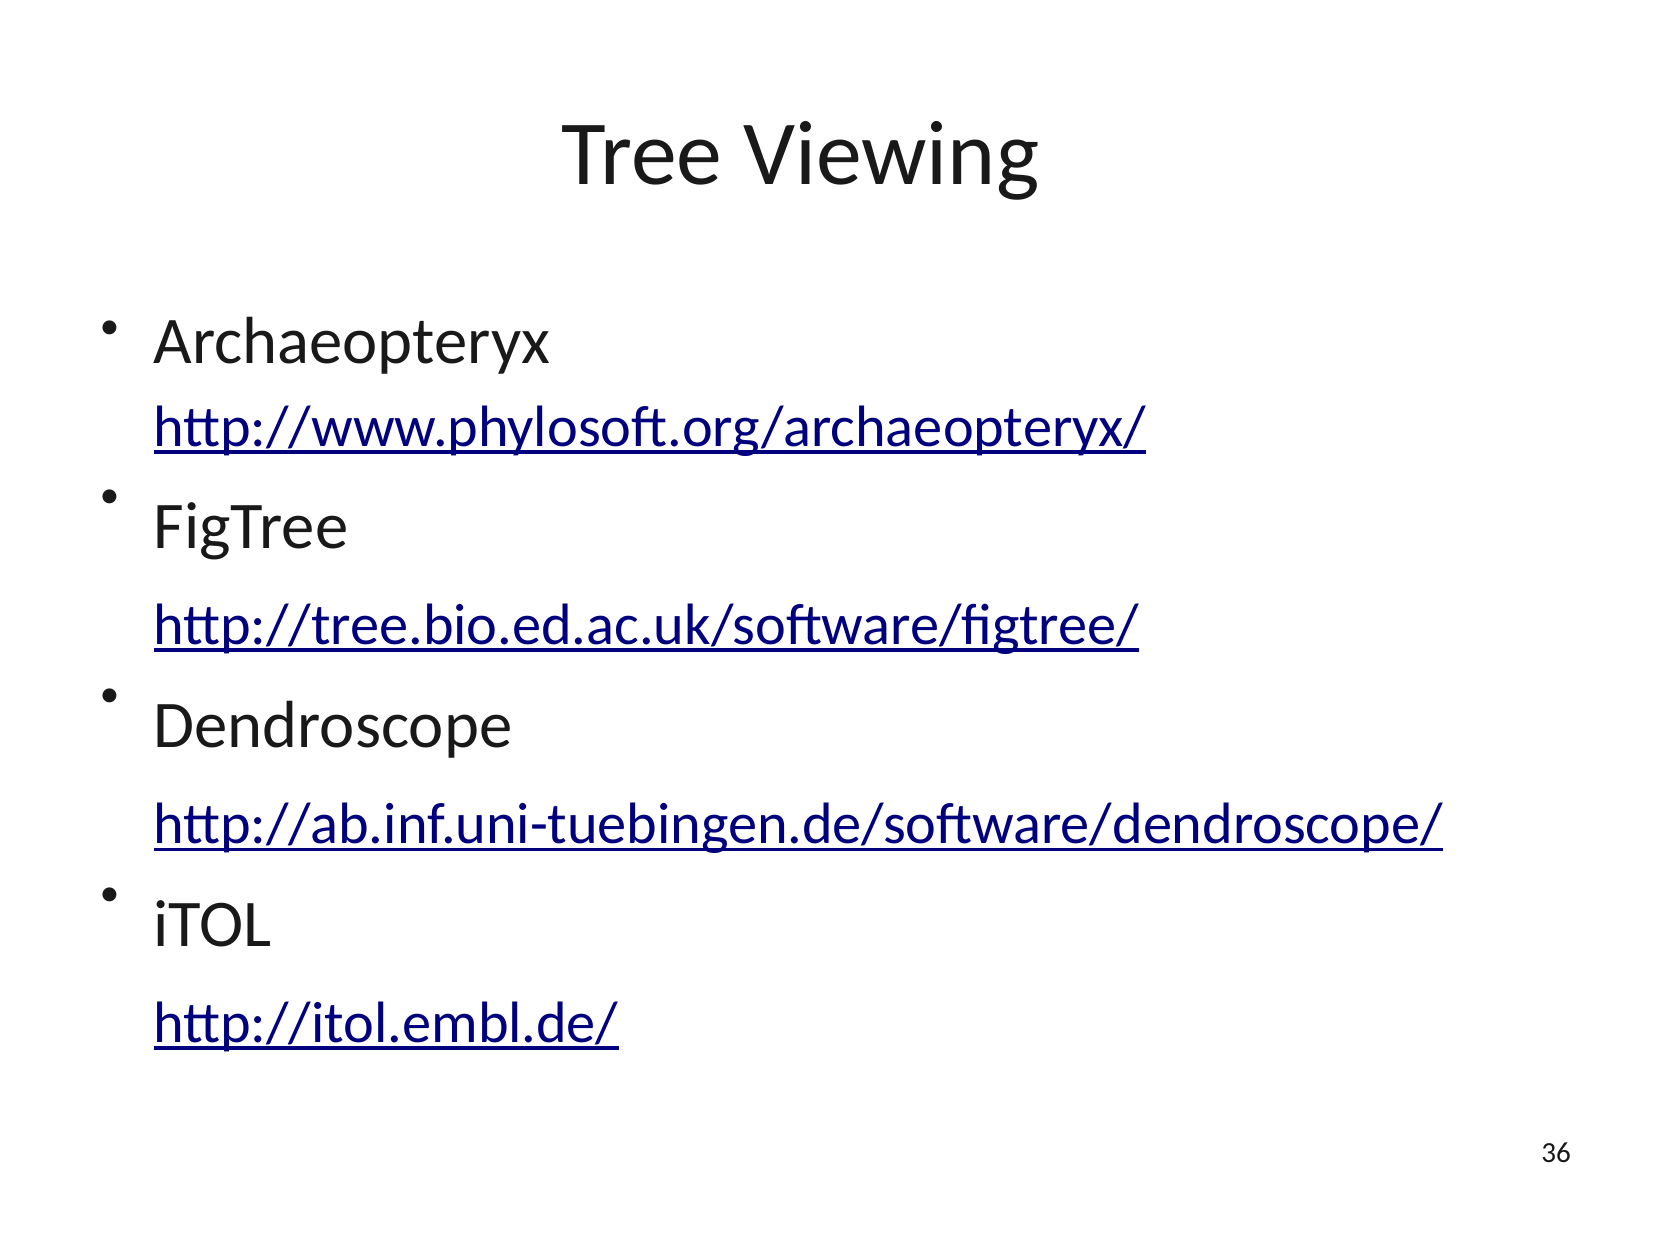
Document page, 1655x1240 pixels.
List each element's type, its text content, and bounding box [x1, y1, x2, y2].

text_box ● [98, 304, 127, 343]
text_box ● [98, 473, 127, 512]
text_box ● [98, 672, 127, 711]
slide_number 36 [1535, 1127, 1579, 1240]
title Tree Viewing [559, 90, 1094, 281]
text_box Archaeopteryx http://www.phylosoft.org/archaeopteryx/ FigTree http://tree.bio.ed.ac.uk/software/figtree/ Dendroscope http://ab.inf.uni-tuebingen.de/software/dendroscope/ iTOL http://itol.embl.de/ [151, 281, 1503, 1055]
text_box ● [98, 871, 127, 910]
